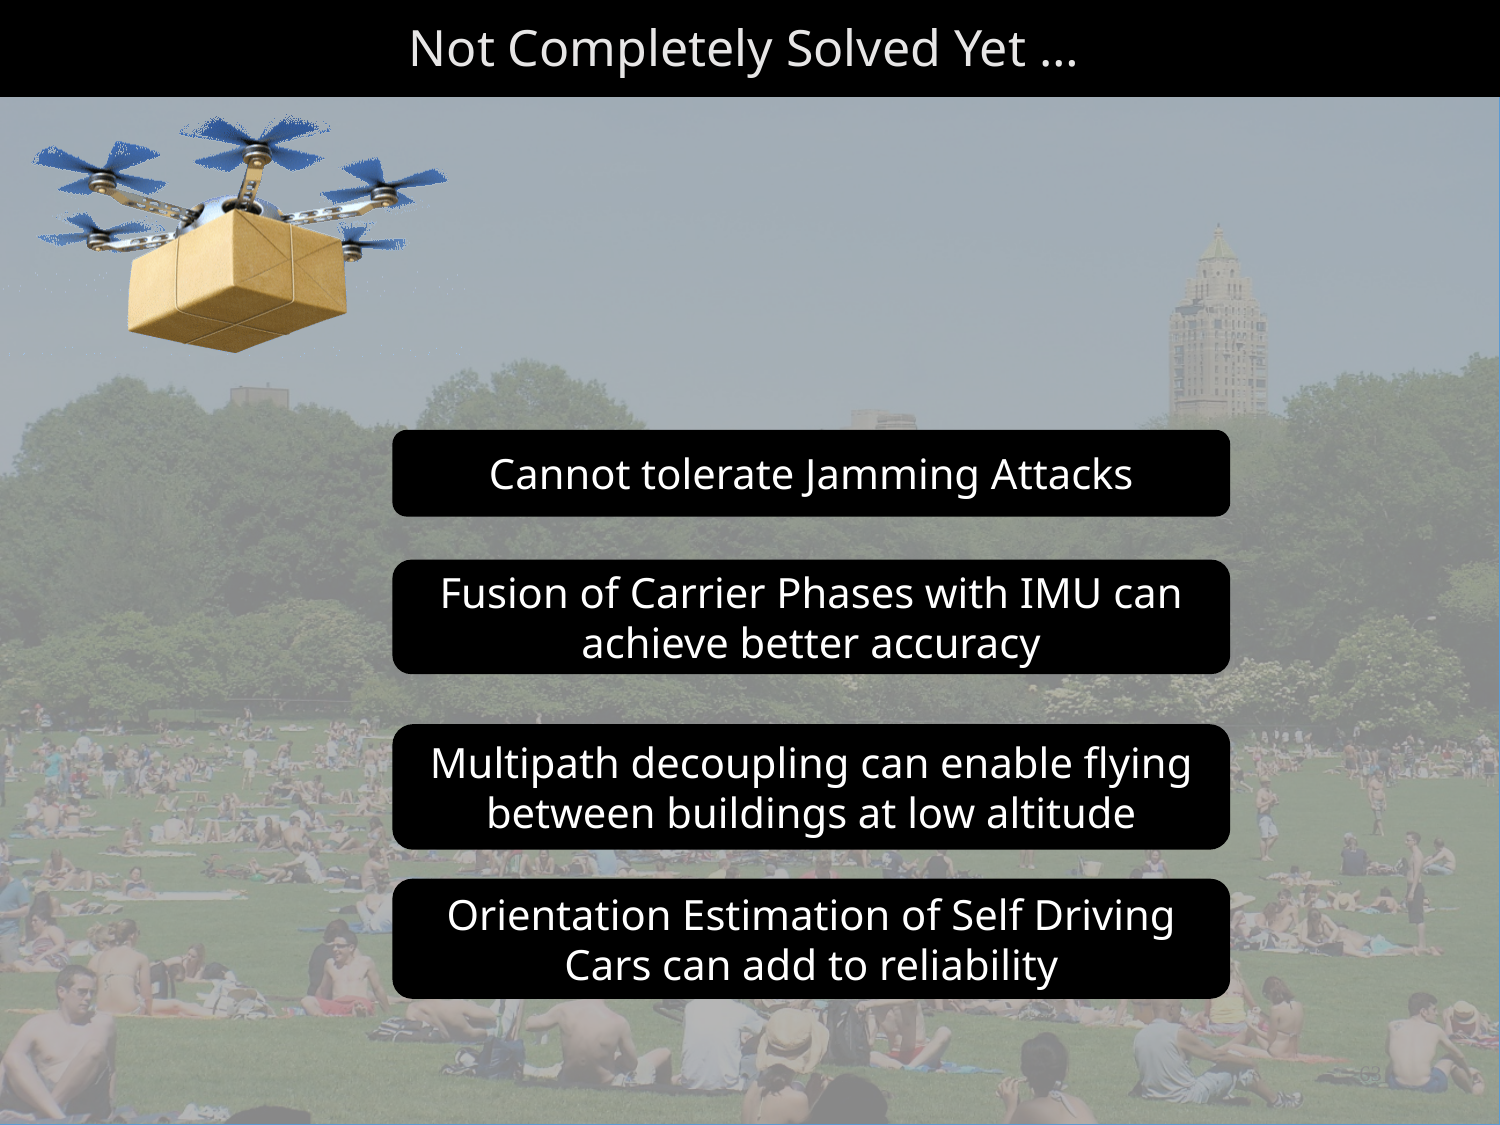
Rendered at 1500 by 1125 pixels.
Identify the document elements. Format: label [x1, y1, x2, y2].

text_box [0, 0, 1500, 98]
picture [0, 97, 1500, 1125]
